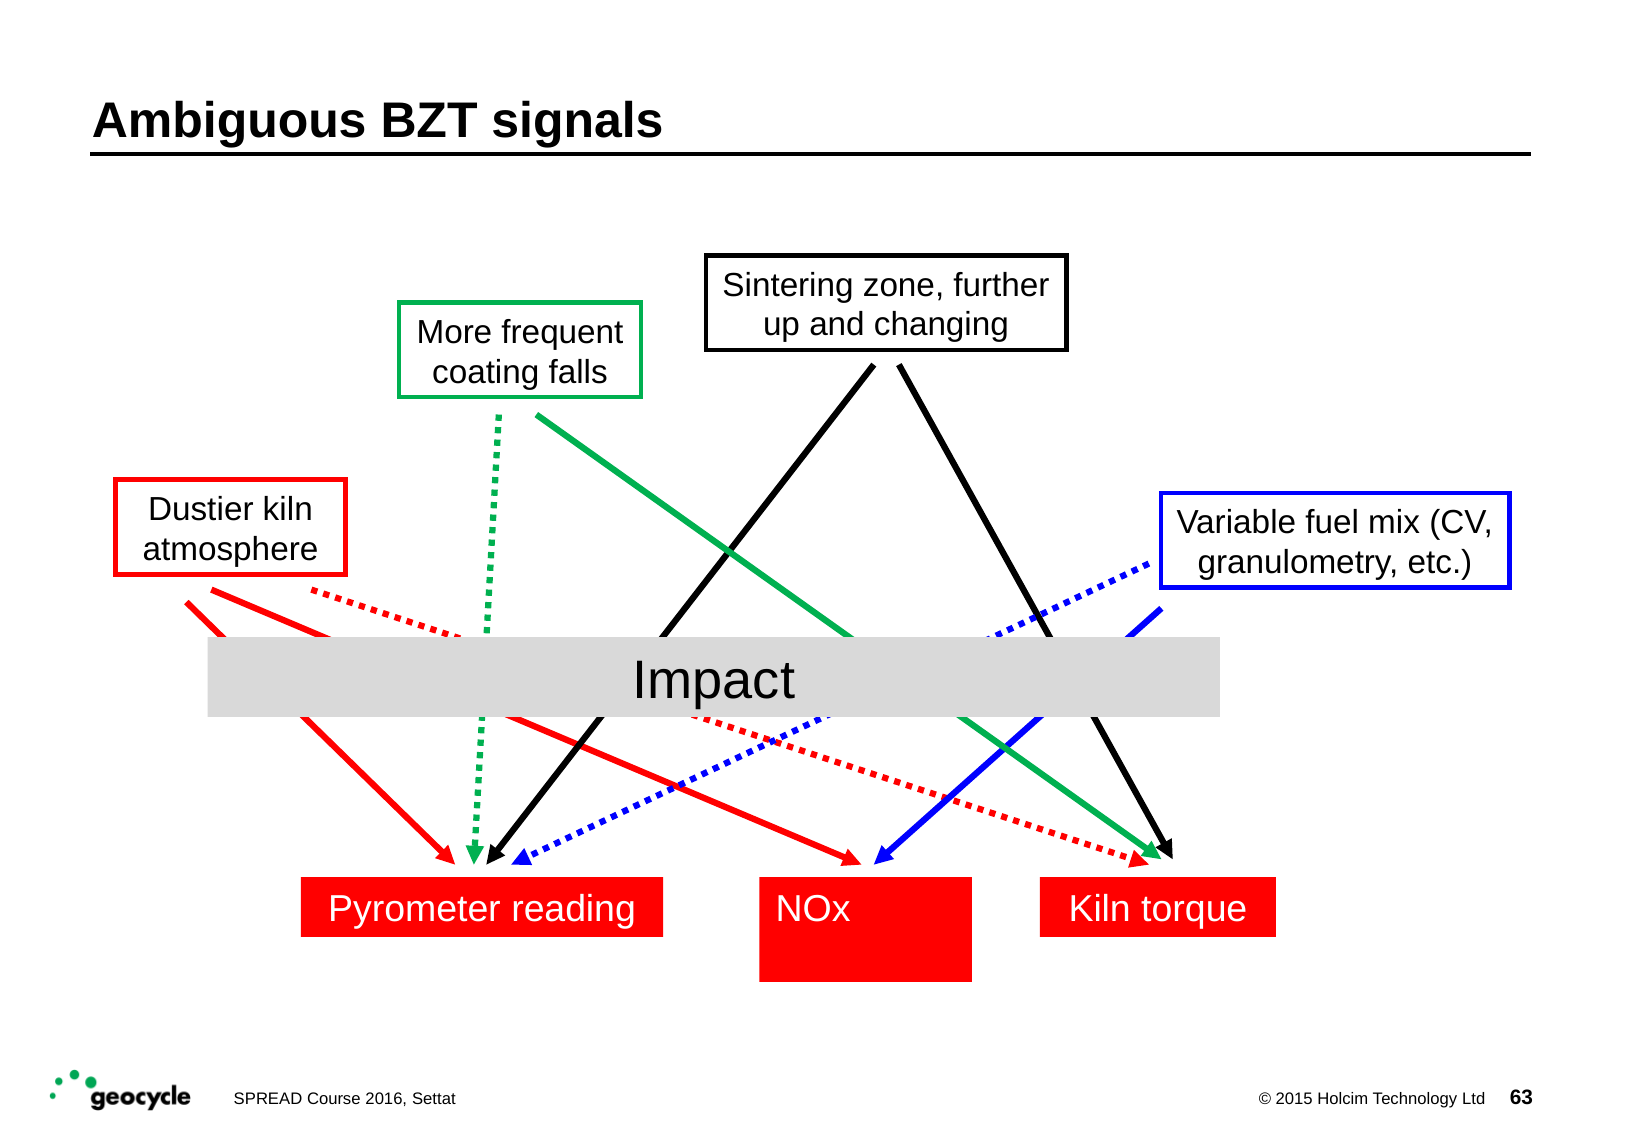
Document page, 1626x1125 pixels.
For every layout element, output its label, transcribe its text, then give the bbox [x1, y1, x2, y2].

text_box [1093, 717, 1173, 860]
text_box [1073, 839, 1149, 867]
text_box Kiln torque [1039, 877, 1276, 937]
text_box Variable fuel mix (CV, granulometry, etc.) [1160, 493, 1510, 588]
slide_number 63 [1497, 1082, 1534, 1106]
text_box [677, 786, 862, 866]
footer SPREAD Course 2016, Settat [233, 1087, 813, 1109]
text_box [303, 717, 456, 865]
title Ambiguous BZT signals [91, 19, 1532, 149]
text_box [873, 748, 1004, 865]
text_box Pyrometer reading [300, 877, 664, 937]
text_box Impact [207, 637, 1220, 717]
text_box Dustier kiln atmosphere [115, 479, 346, 575]
text_box [511, 853, 533, 865]
text_box More frequent coating falls [399, 302, 642, 398]
text_box [468, 840, 481, 865]
text_box Sintering zone, further up and changing [706, 255, 1067, 350]
text_box [486, 717, 601, 865]
picture [49, 1069, 191, 1111]
text_box NOx [759, 877, 972, 982]
text_box [961, 717, 1162, 860]
